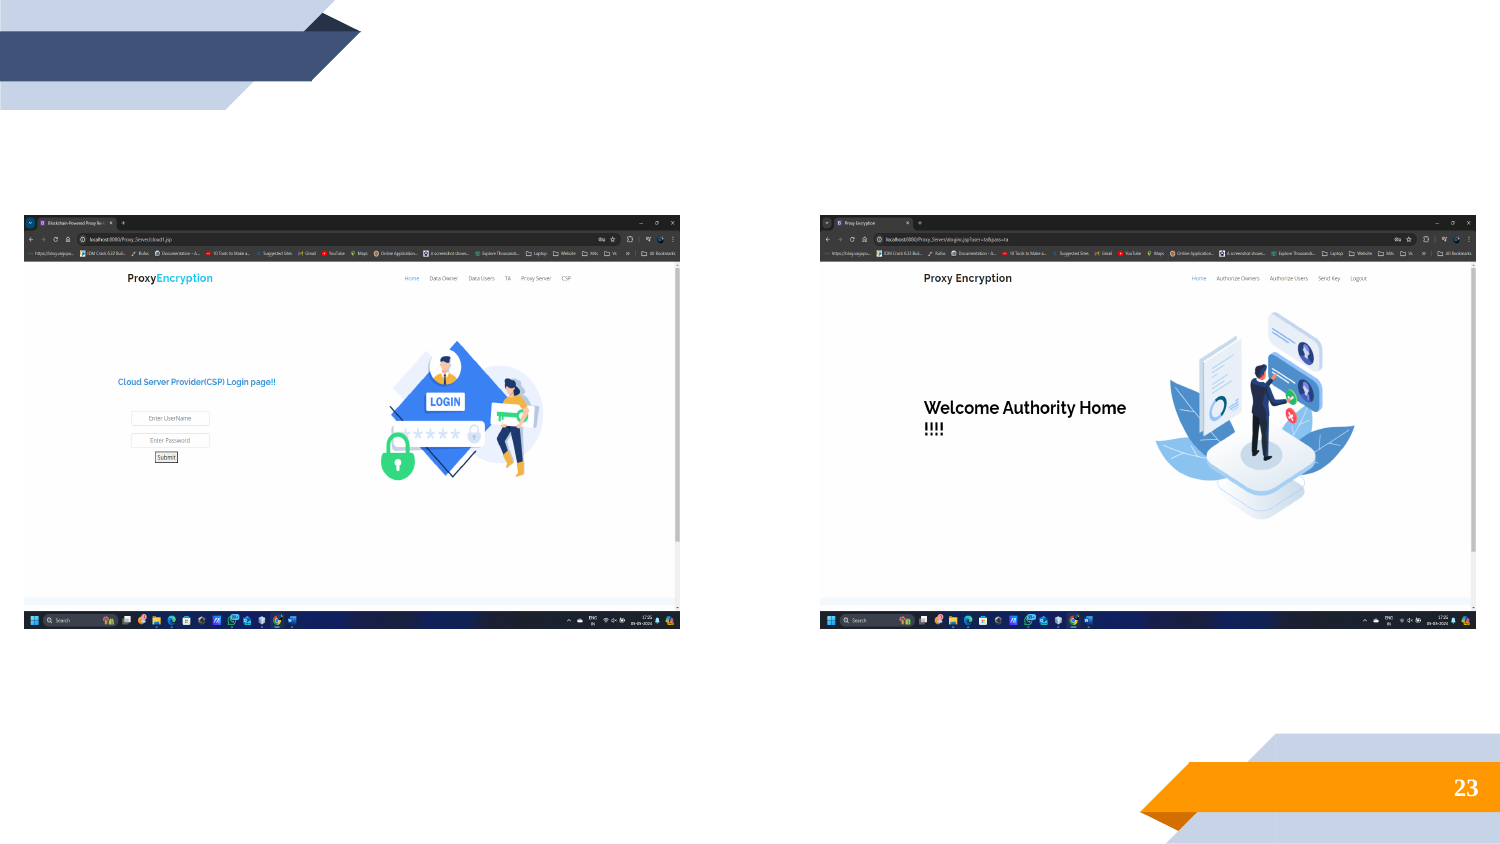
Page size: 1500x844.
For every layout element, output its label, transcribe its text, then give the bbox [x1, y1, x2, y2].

picture [820, 214, 1476, 629]
slide_number 23 [1249, 760, 1494, 813]
picture [24, 214, 680, 629]
